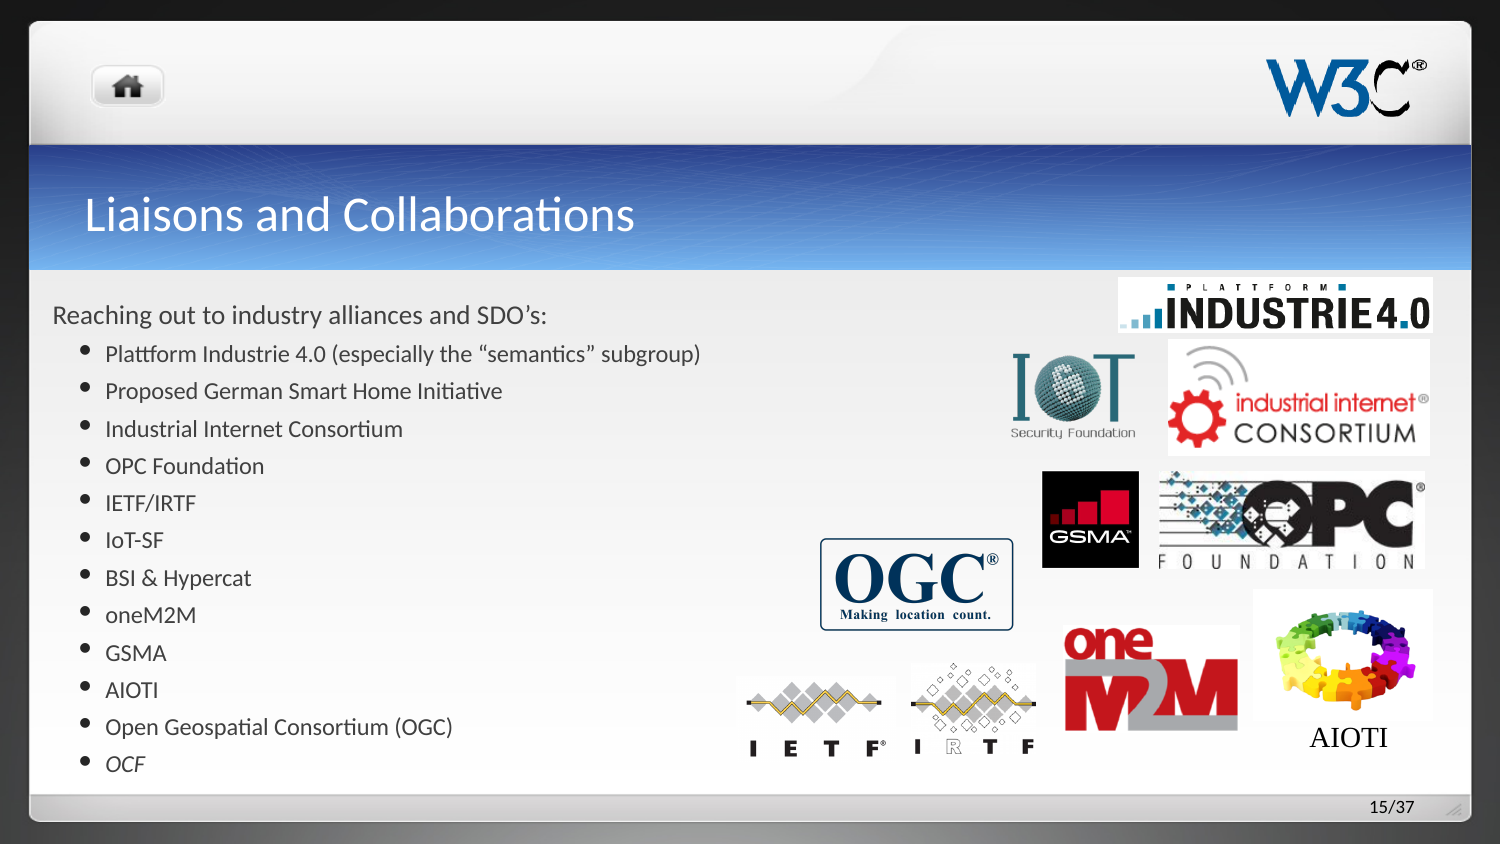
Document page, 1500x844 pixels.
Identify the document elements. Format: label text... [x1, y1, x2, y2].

slide_number 15 [1342, 789, 1430, 823]
text_box AIOTI [1294, 740, 1417, 762]
list Reaching out to industry alliances and SDO’s: Plattform Industrie 4.0 (especially the “semantics” subgroup) Proposed German Smart Home Initiative Industrial Internet Consortium OPC Foundation IETF/IRTF IoT-SF BSI & Hypercat oneM2M GSMA AIOTI Open Geospatial Consortium (OGC) OCF [37, 289, 1005, 790]
title Liaisons and Collaborations [69, 154, 1433, 270]
picture [0, 0, 1500, 844]
